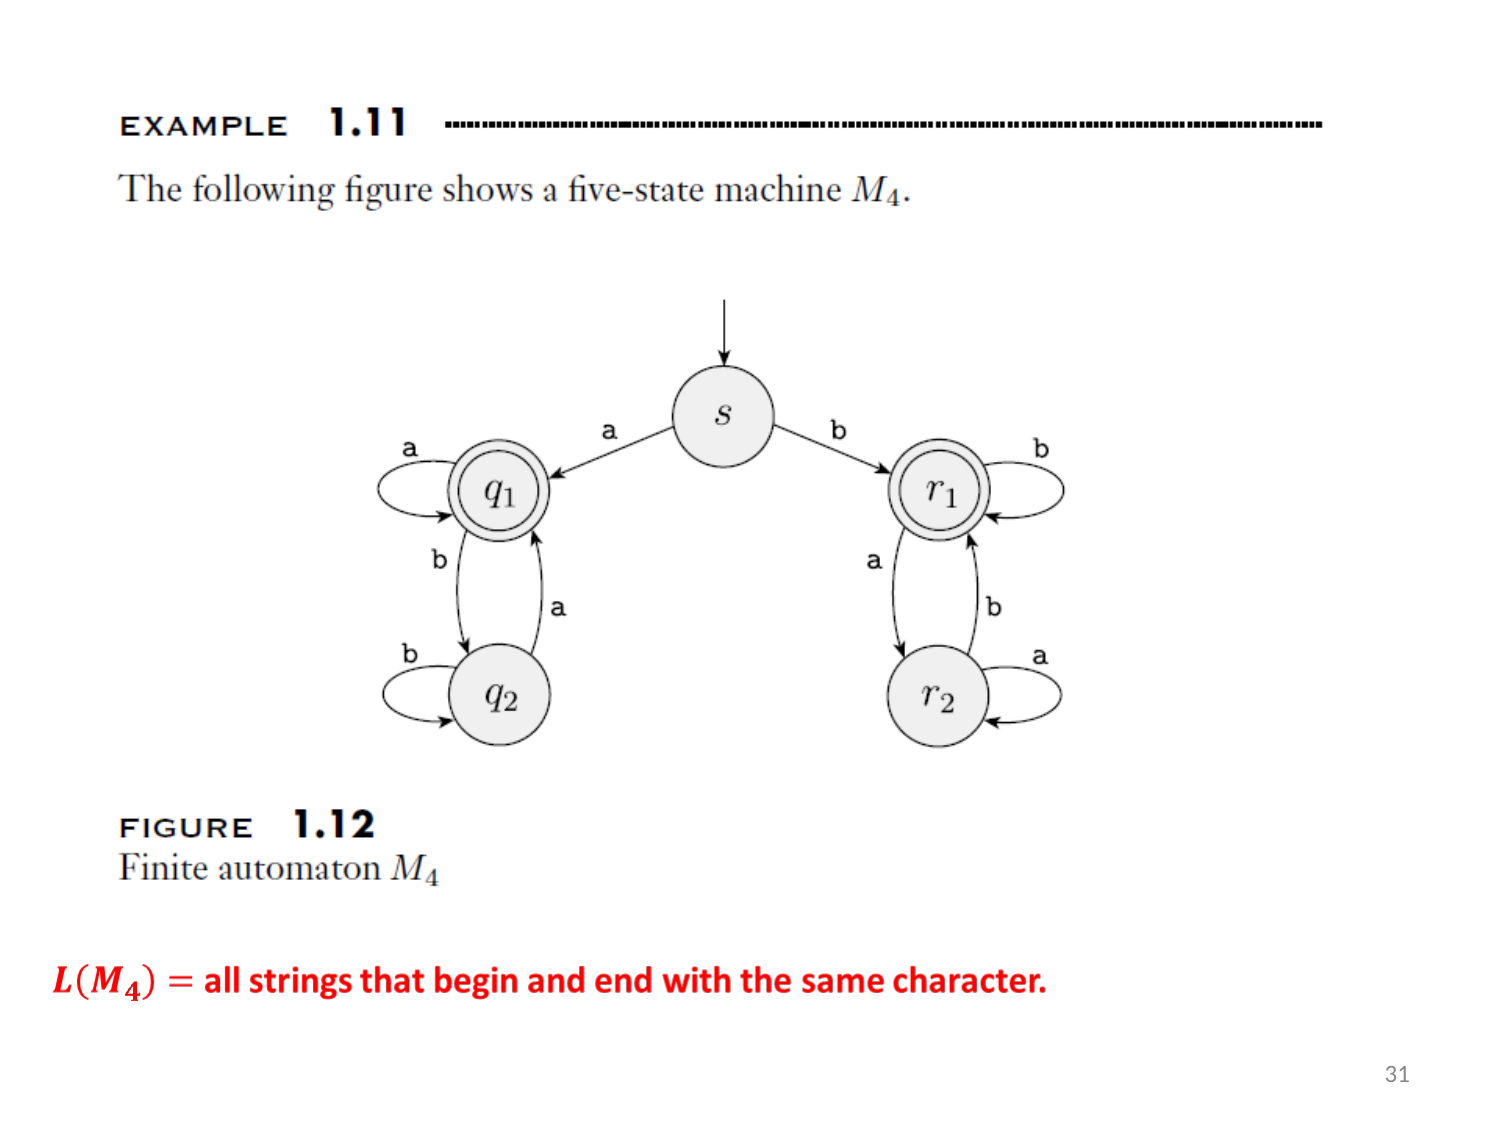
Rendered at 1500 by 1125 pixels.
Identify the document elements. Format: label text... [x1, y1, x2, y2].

text_box [37, 949, 1325, 1011]
picture [49, 49, 1376, 919]
slide_number ‹#› [1074, 1042, 1425, 1103]
